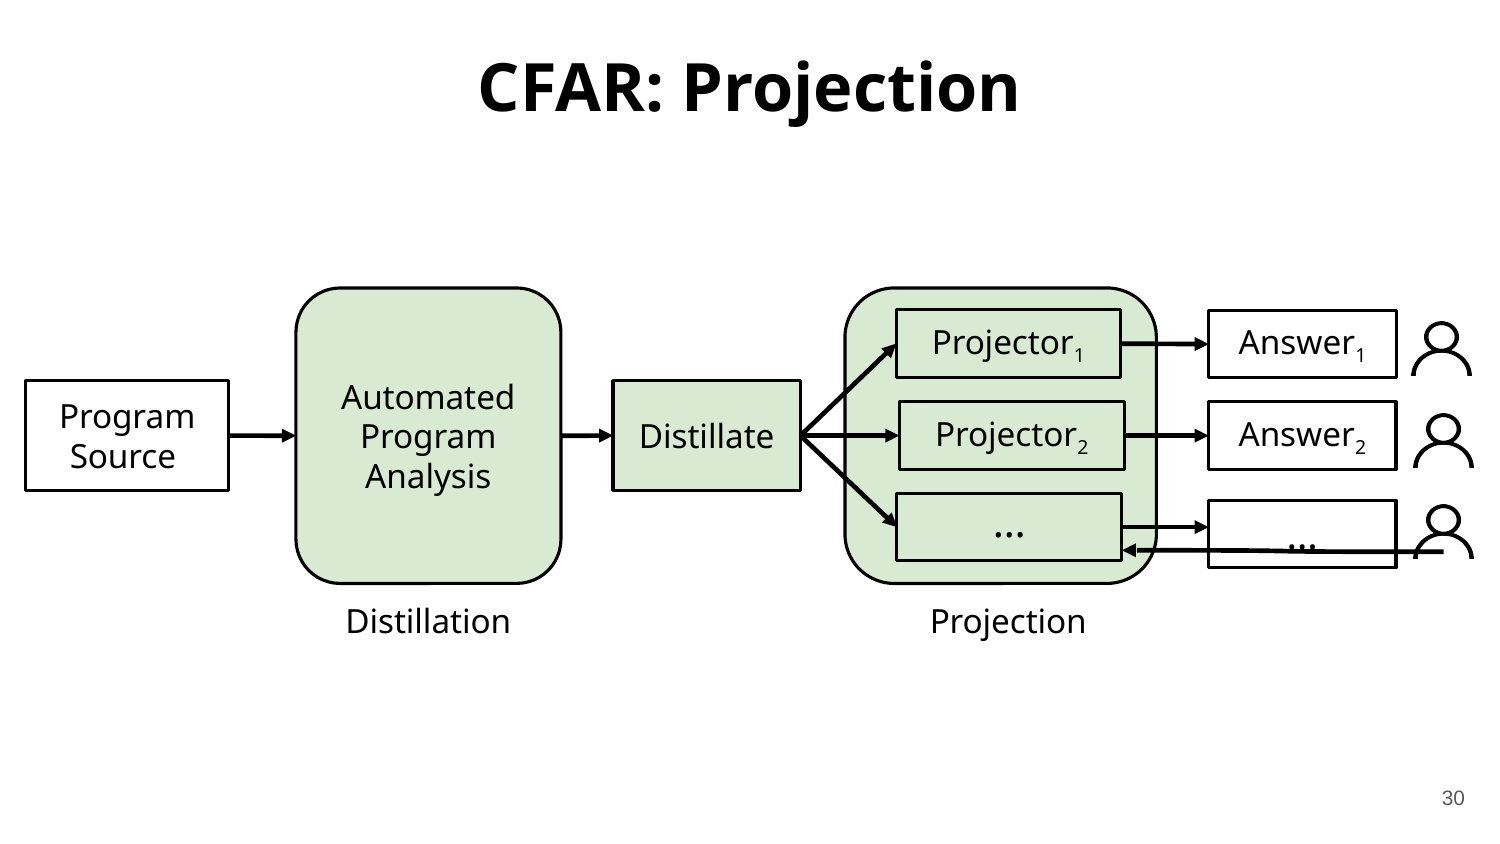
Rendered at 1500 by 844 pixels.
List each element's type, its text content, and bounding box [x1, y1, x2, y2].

title CFAR: Projection [51, 30, 1449, 125]
slide_number 30 [1389, 764, 1480, 830]
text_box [25, 287, 1474, 656]
